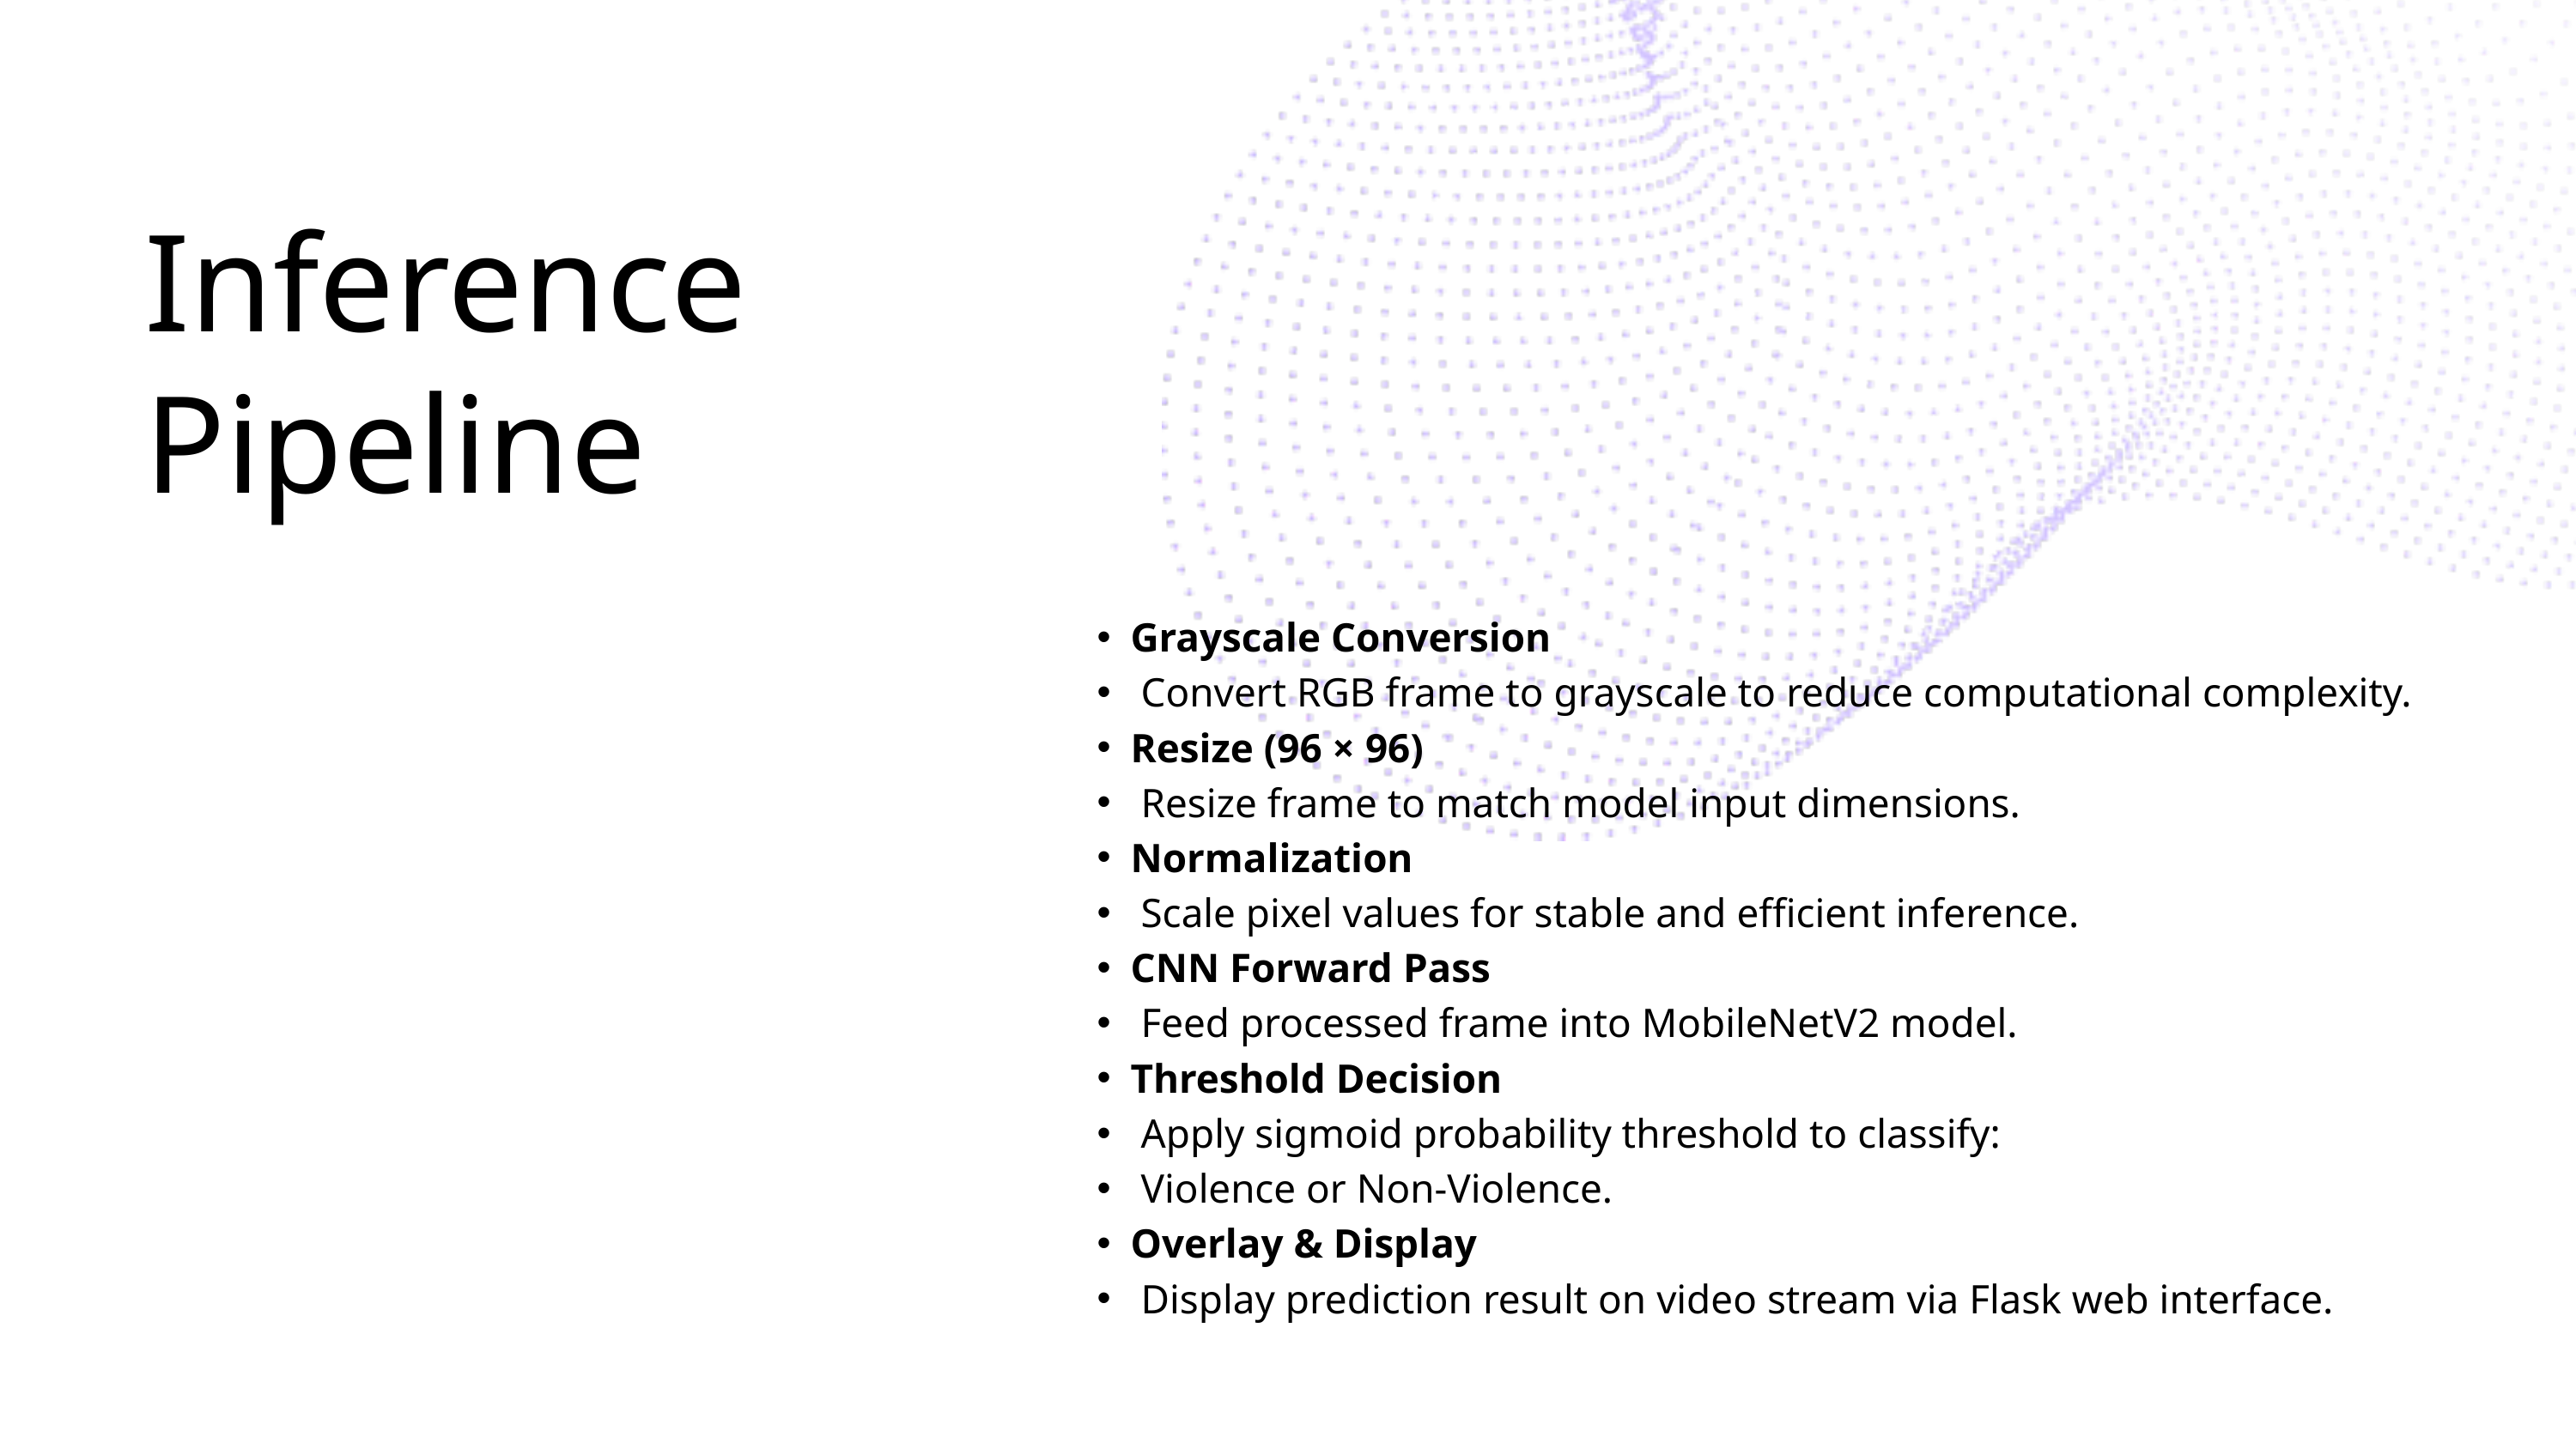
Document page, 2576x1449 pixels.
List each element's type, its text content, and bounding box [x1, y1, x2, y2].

text_box Inference Pipeline [144, 197, 939, 520]
text_box [1162, 0, 2576, 841]
text_box Grayscale Conversion Convert RGB frame to grayscale to reduce computational complexity. Resize (96 × 96) Resize frame to match model input dimensions. Normalization Scale pixel values for stable and efficient inference. CNN Forward Pass Feed processed frame into MobileNetV2 model. Threshold Decision Apply sigmoid probability threshold to classify: Violence or Non-Violence. Overlay & Display Display prediction result on video stream via Flask web interface. [1063, 604, 2523, 1377]
